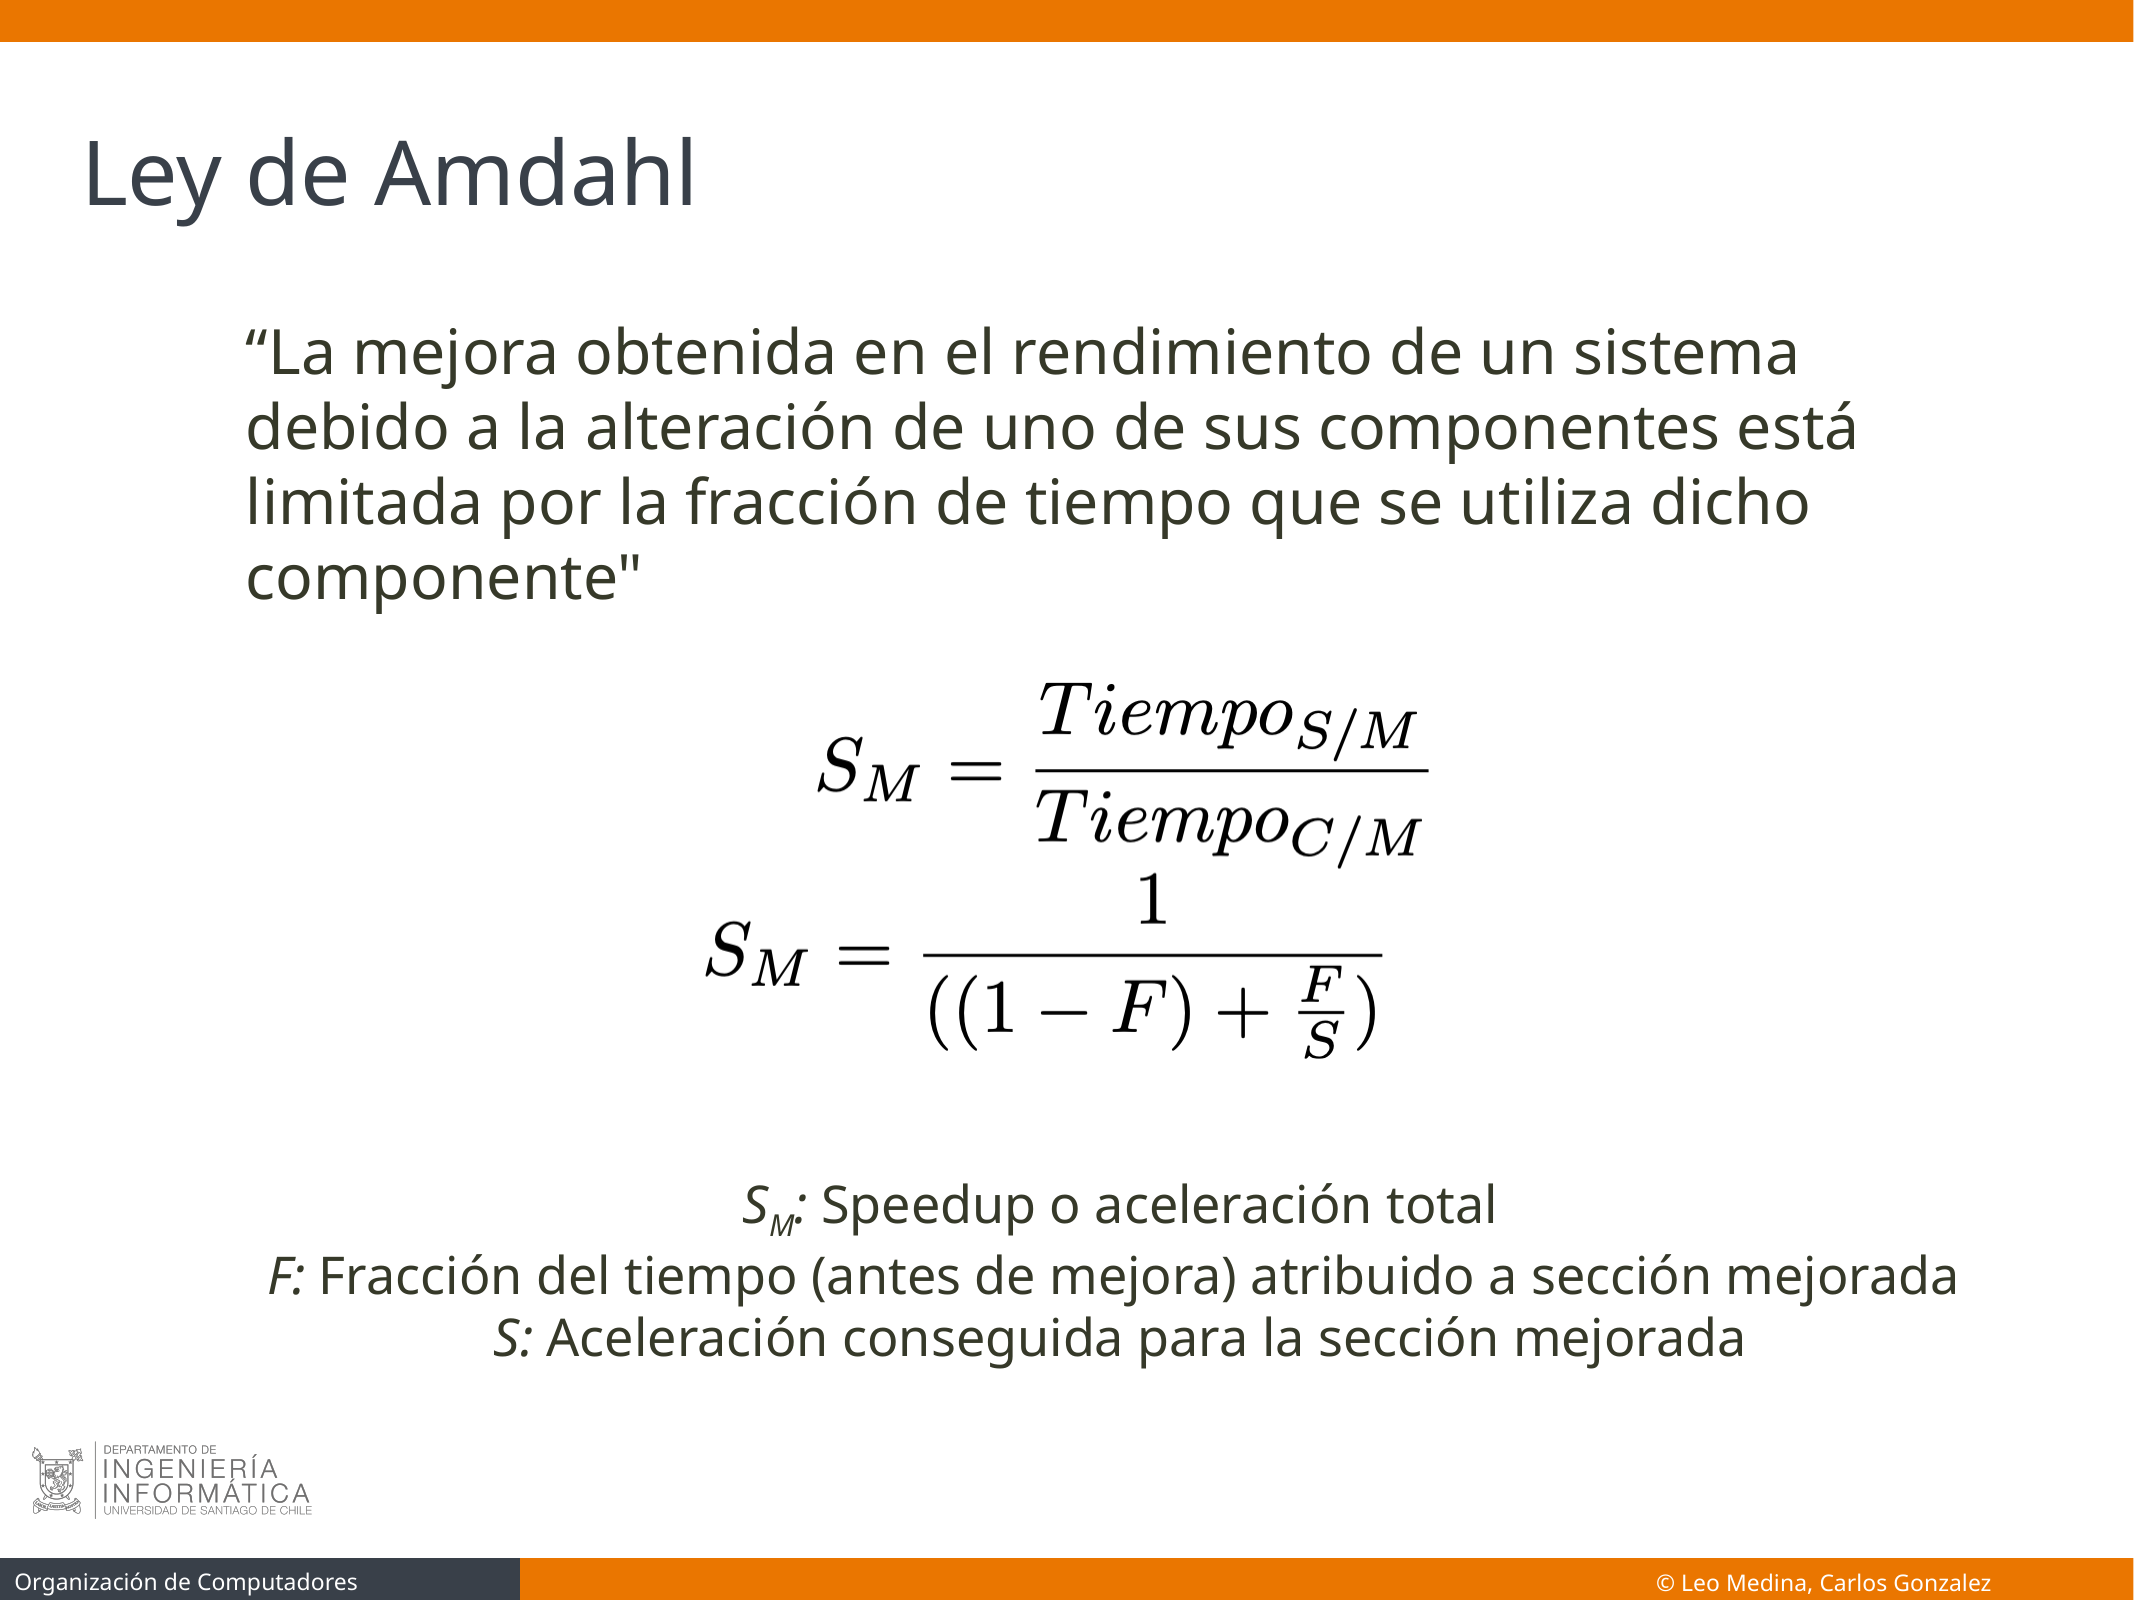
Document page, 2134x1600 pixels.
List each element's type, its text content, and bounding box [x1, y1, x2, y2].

title Ley de Amdahl [72, 62, 1839, 278]
text_box SM: Speedup o aceleración total F: Fracción del tiempo (antes de mejora) atribuido a sección mejorada S: Aceleración conseguida para la sección mejorada [216, 1162, 2026, 1376]
text_box “La mejora obtenida en el rendimiento de un sistema debido a la alteración de uno de sus componentes está limitada por la fracción de tiempo que se utiliza dicho componente" [237, 303, 2004, 621]
picture [19, 1433, 326, 1530]
picture [703, 682, 1430, 1059]
